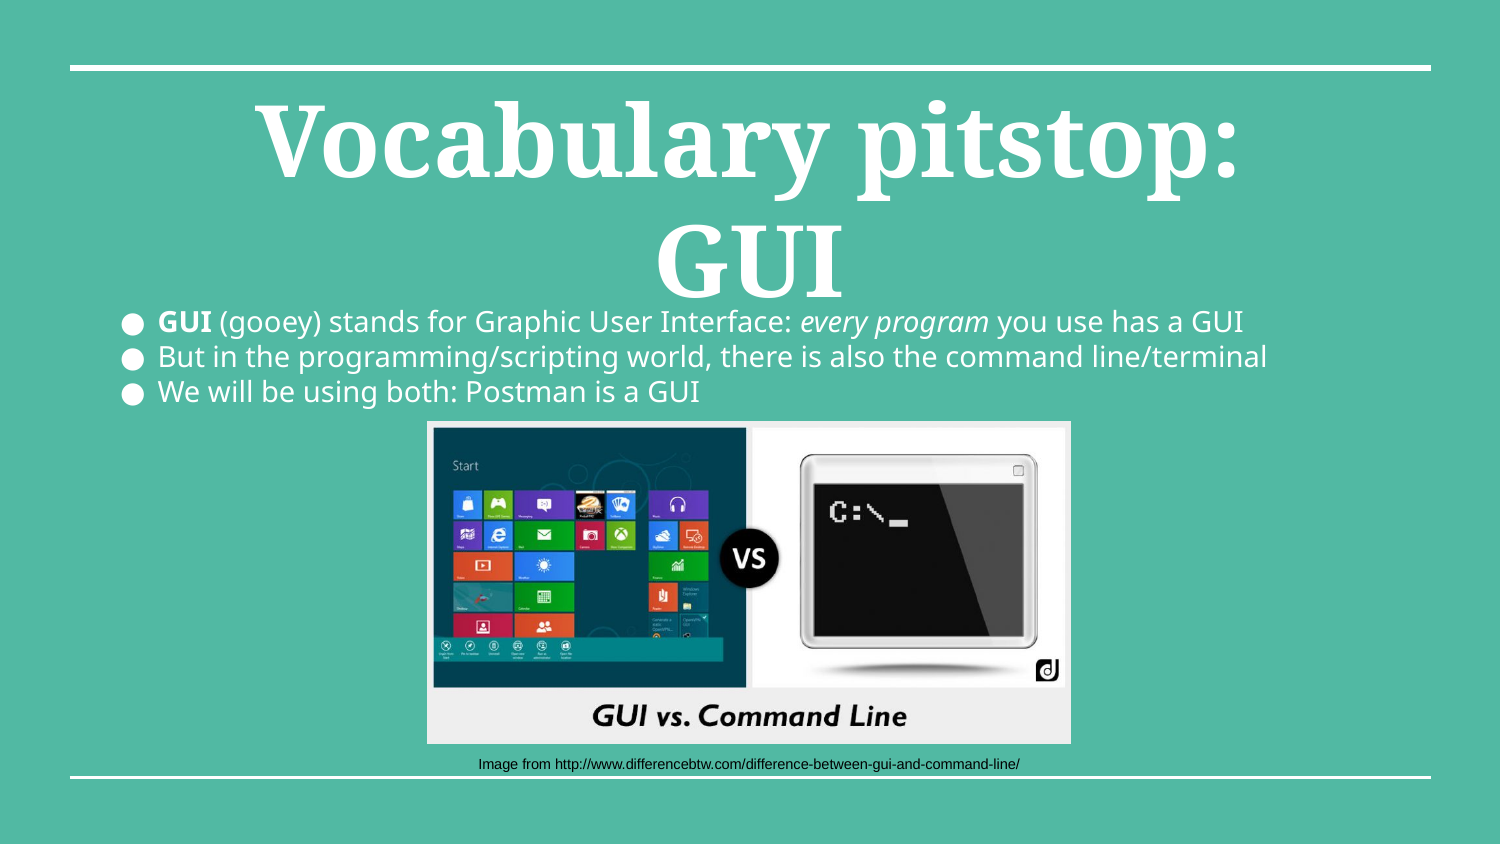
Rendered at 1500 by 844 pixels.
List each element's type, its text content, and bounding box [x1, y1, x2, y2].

title Vocabulary pitstop: GUI [68, 96, 1430, 288]
text_box GUI (gooey) stands for Graphic User Interface: every program you use has a GUI But in the programming/scripting world, there is also the command line/terminal We will be using both: Postman is a GUI [67, 288, 1431, 767]
text_box Image from http://www.differencebtw.com/difference-between-gui-and-command-line/ [92, 739, 1407, 796]
picture [427, 421, 1072, 744]
